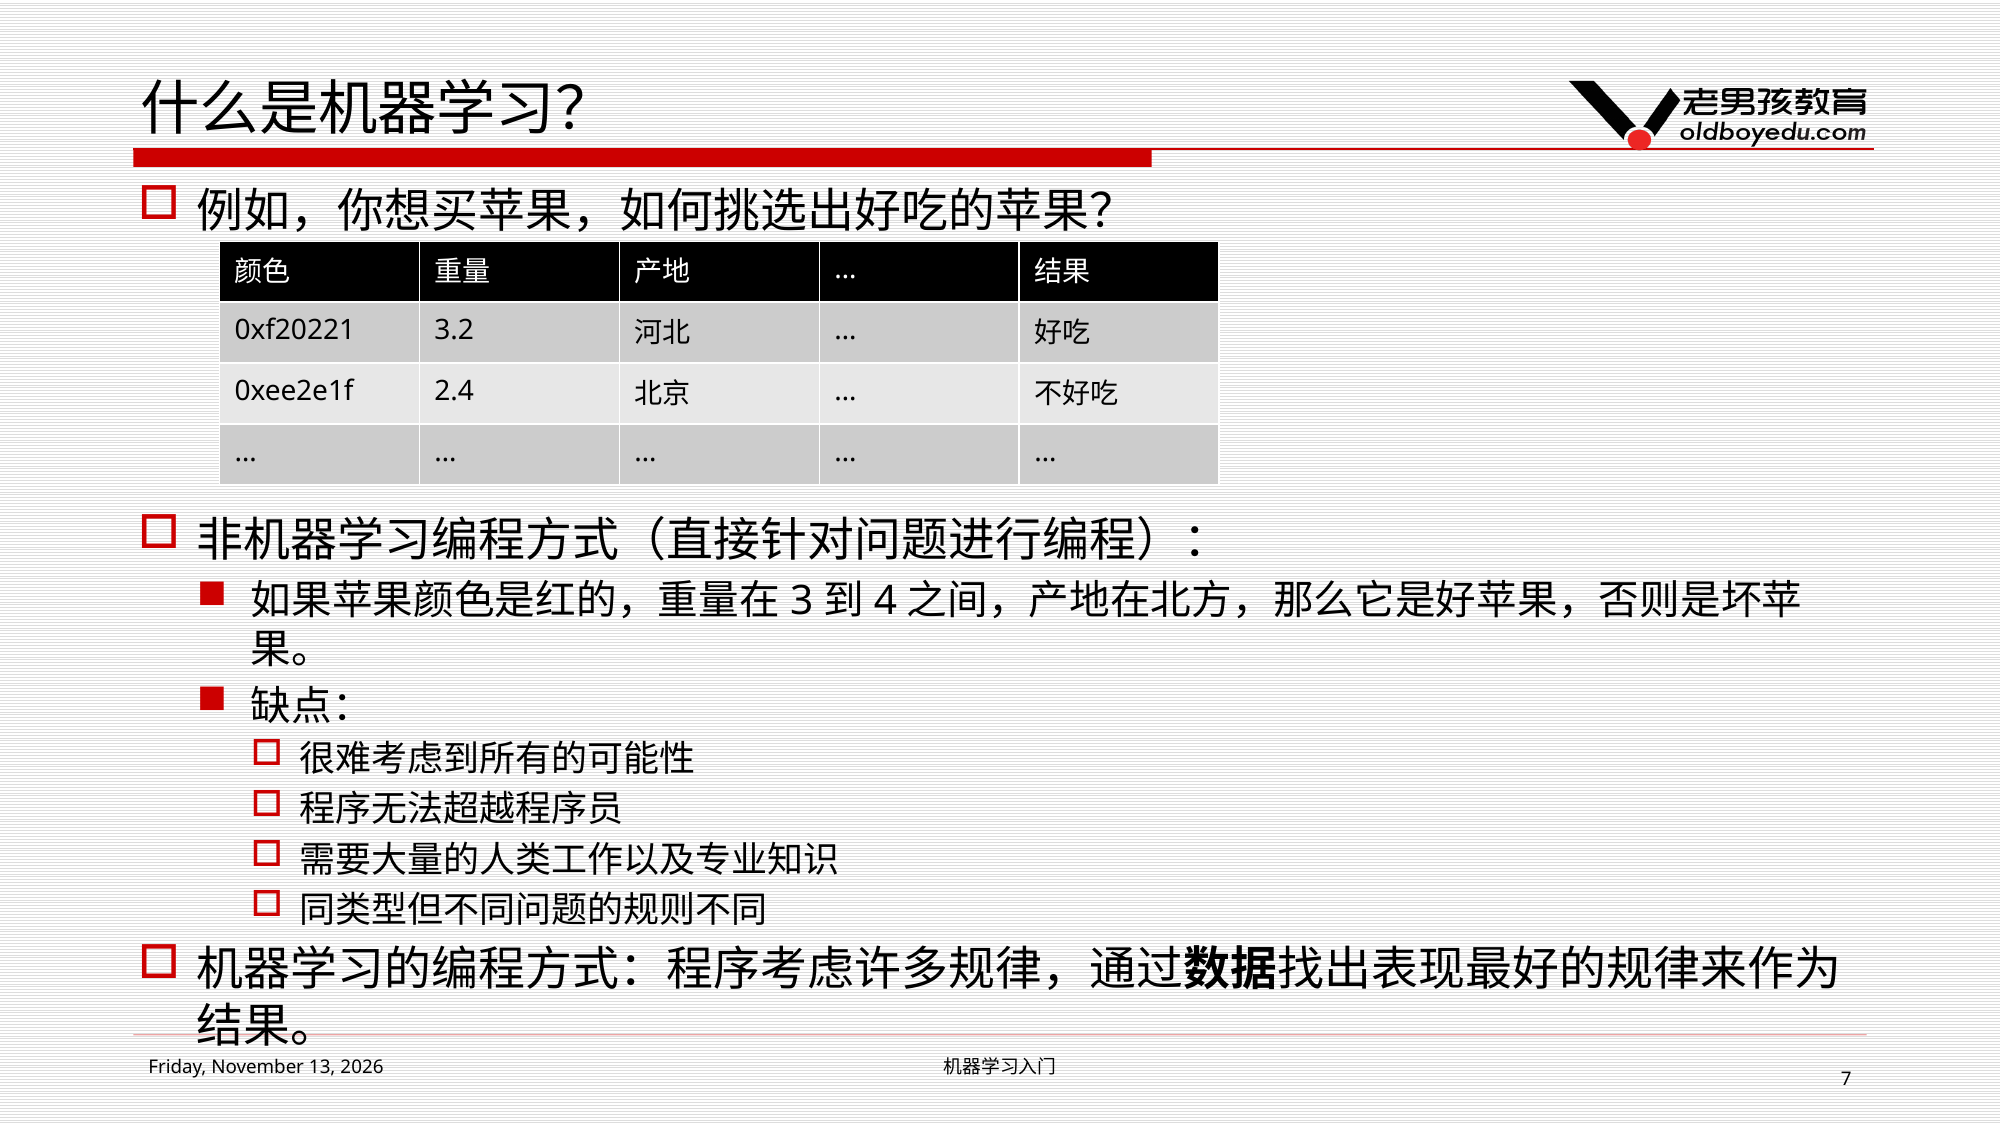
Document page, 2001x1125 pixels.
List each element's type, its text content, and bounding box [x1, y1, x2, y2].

table_cell … [820, 425, 1018, 484]
table_cell 好吃 [1020, 303, 1218, 362]
table_cell … [420, 425, 619, 484]
footer 机器学习入门 [683, 1046, 1317, 1103]
table_cell 0xee2e1f [220, 364, 419, 423]
table_cell 不好吃 [1020, 364, 1218, 423]
table_cell 北京 [620, 364, 819, 423]
table_cell … [820, 303, 1018, 362]
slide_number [133, 1046, 567, 1103]
table_cell … [820, 364, 1018, 423]
table_cell … [1020, 425, 1218, 484]
table_header 重量 [420, 242, 619, 301]
table_cell 0xf20221 [220, 303, 419, 362]
table_header 颜色 [220, 242, 419, 301]
list 例如，你想买苹果，如何挑选出好吃的苹果？ 非机器学习编程方式（直接针对问题进行编程）： 如果苹果颜色是红的，重量在3到4之间，产地在北方，那么它是好苹果，否则是坏苹果。 缺点： 很难考虑到所有的可能性 程序无法超越程序员 需要大量的人类工作以及专业知识 同类型但不同问题的规则不同 机器学习的编程方式：程序考虑许多规律，通过数据找出表现最好的规律来作为结果。 [123, 172, 1874, 988]
table_cell 河北 [620, 303, 819, 362]
table_cell … [620, 425, 819, 484]
title 什么是机器学习？ [125, 50, 1876, 149]
table_cell 2.4 [420, 364, 619, 423]
slide_number 7 [1433, 1058, 1867, 1103]
table_cell 3.2 [420, 303, 619, 362]
table_header 结果 [1020, 242, 1218, 301]
table_header 产地 [620, 242, 819, 301]
table_cell … [220, 425, 419, 484]
table_header … [820, 242, 1018, 301]
